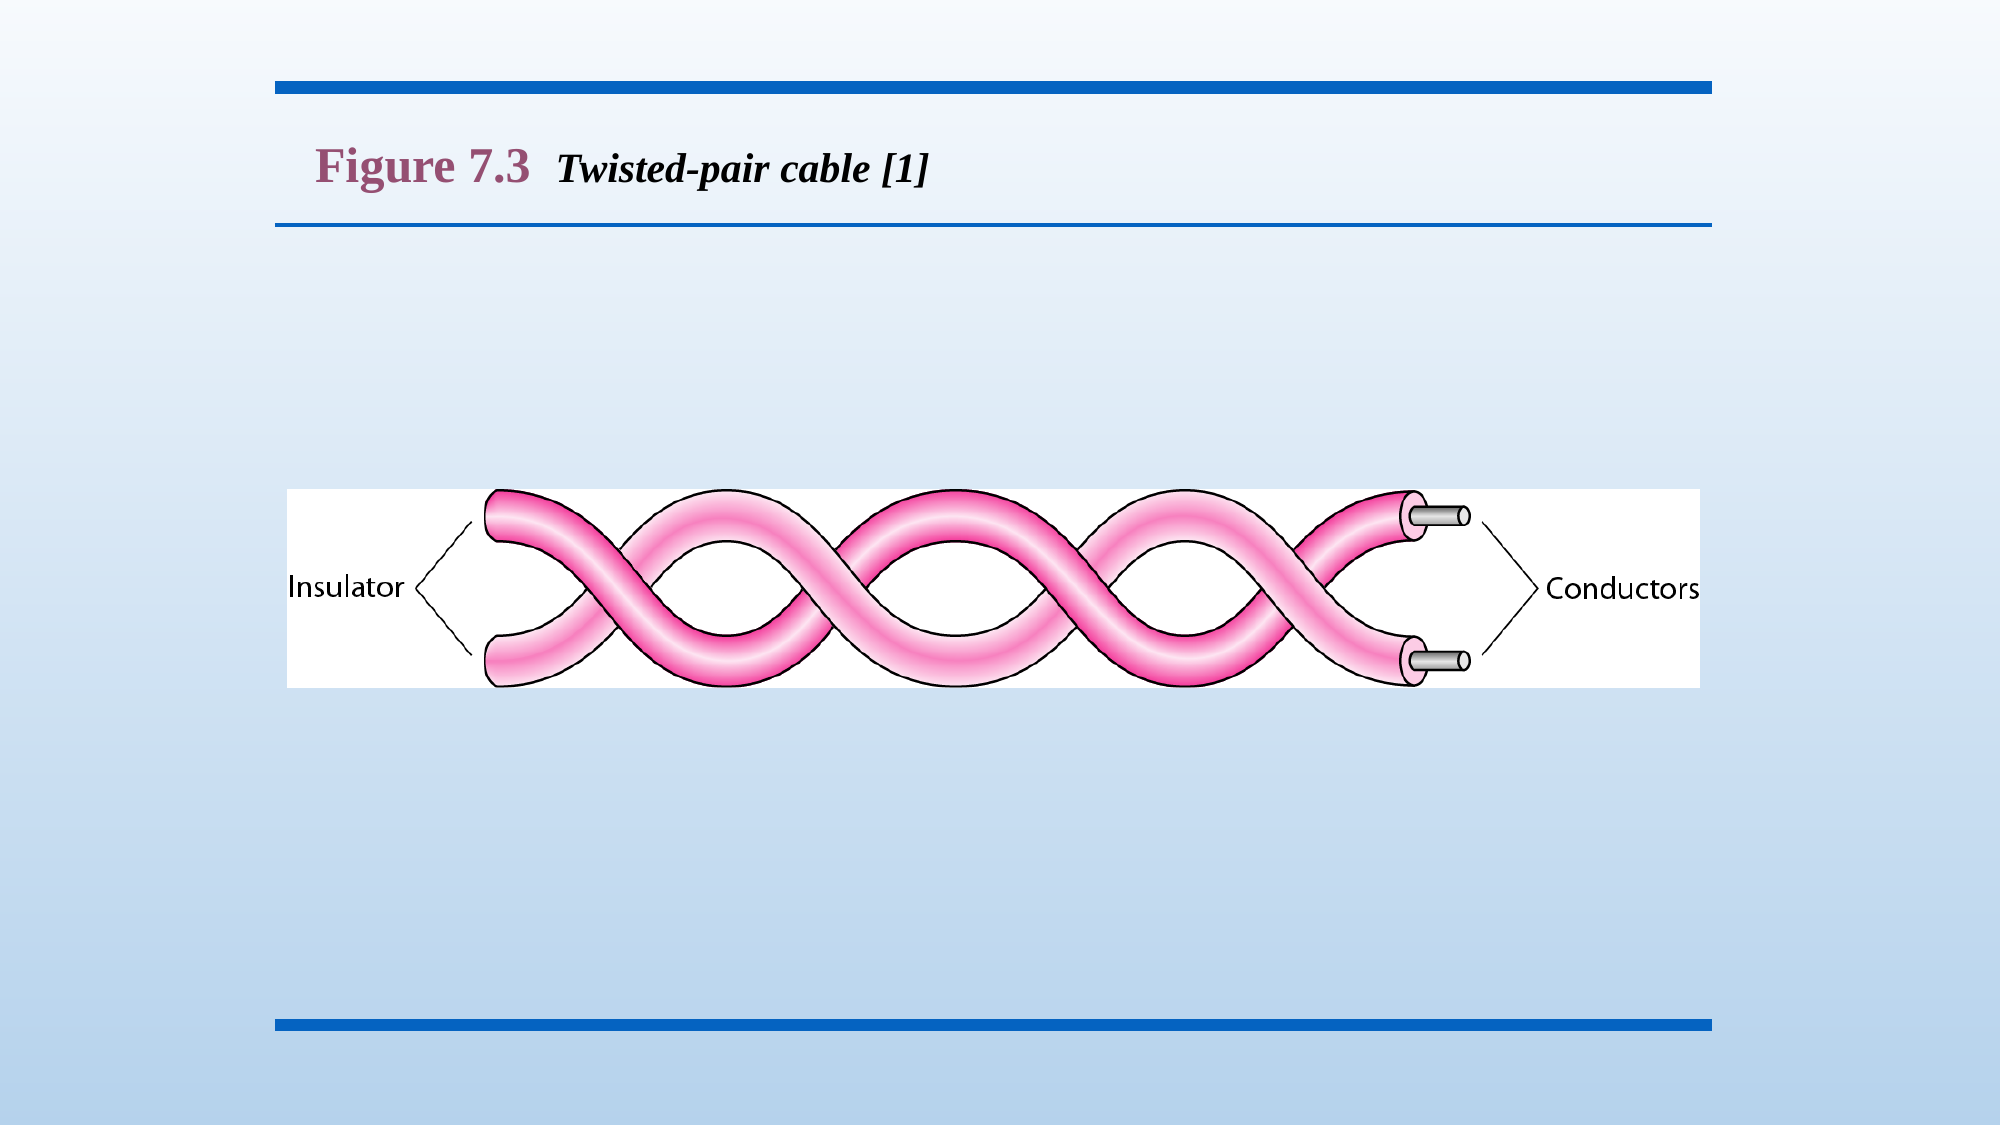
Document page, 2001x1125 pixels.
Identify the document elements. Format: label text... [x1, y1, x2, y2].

picture [287, 489, 1701, 688]
text_box Figure 7.3 Twisted-pair cable [1] [299, 124, 1044, 200]
